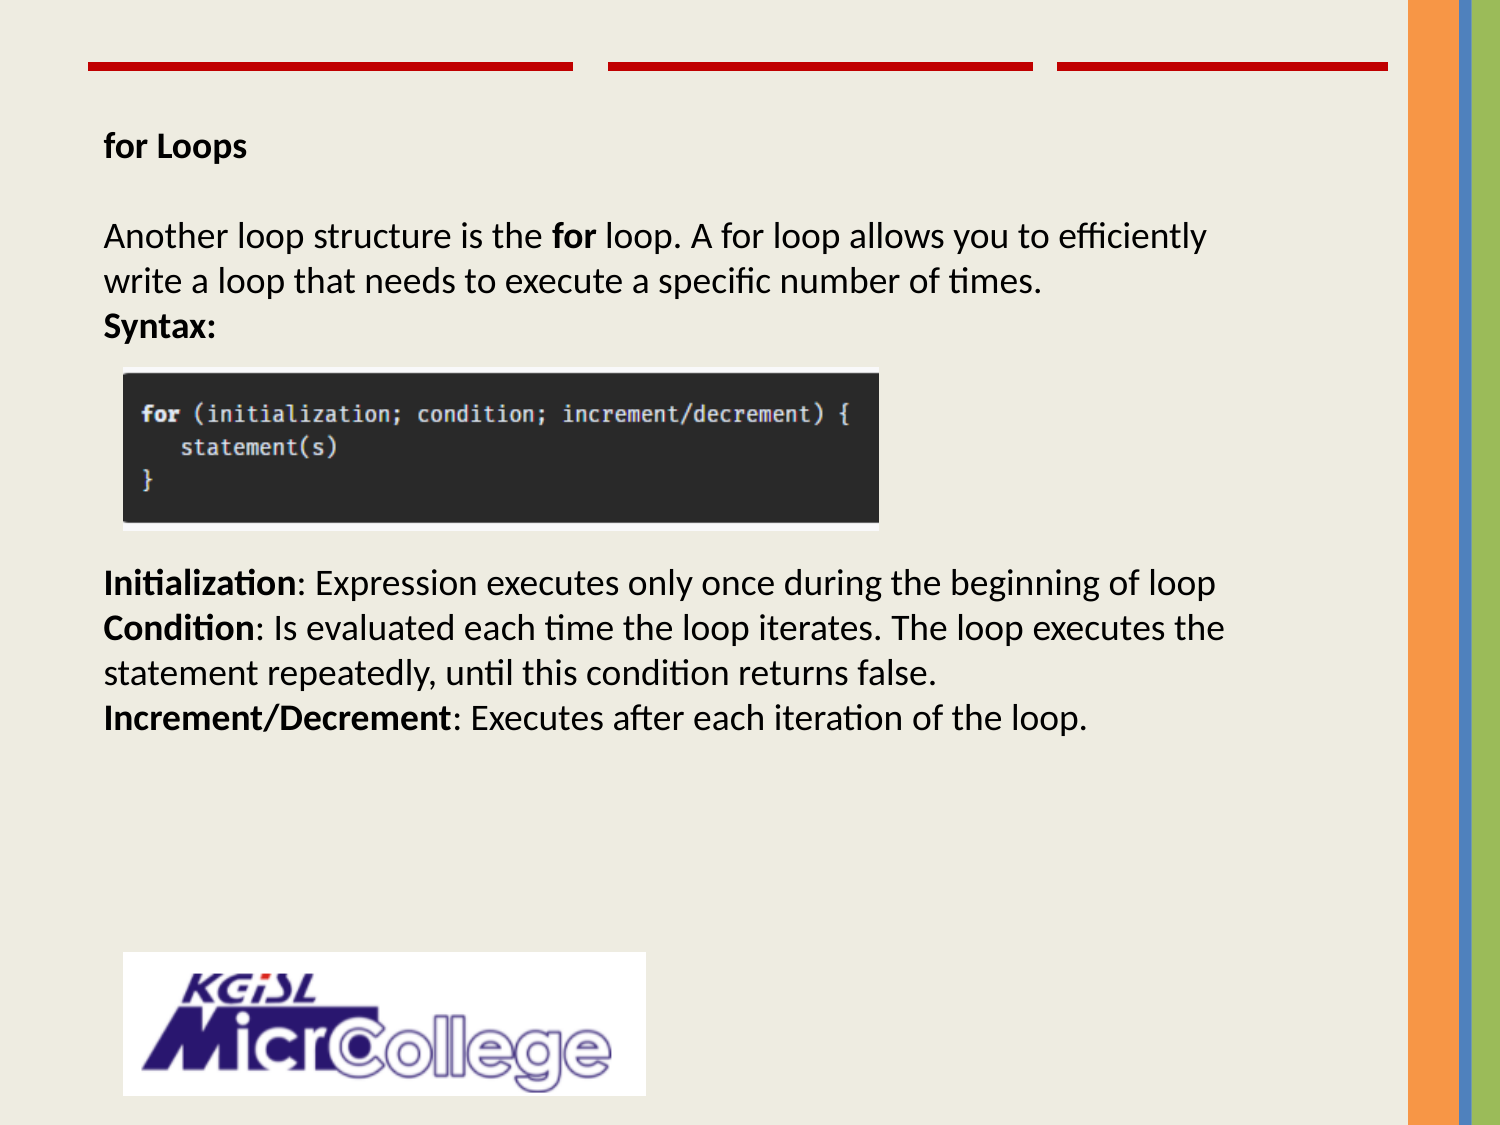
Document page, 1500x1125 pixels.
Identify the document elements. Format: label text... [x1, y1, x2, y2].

text_box Initialization: Expression executes only once during the beginning of loop Condition: Is evaluated each time the loop iterates. The loop executes the statement repeatedly, until this condition returns false. Increment/Decrement: Executes after each iteration of the loop. [88, 550, 1388, 836]
picture [123, 367, 879, 531]
picture [123, 951, 647, 1097]
text_box for Loops Another loop structure is the for loop. A for loop allows you to efficiently write a loop that needs to execute a specific number of times. Syntax: [88, 113, 1306, 354]
